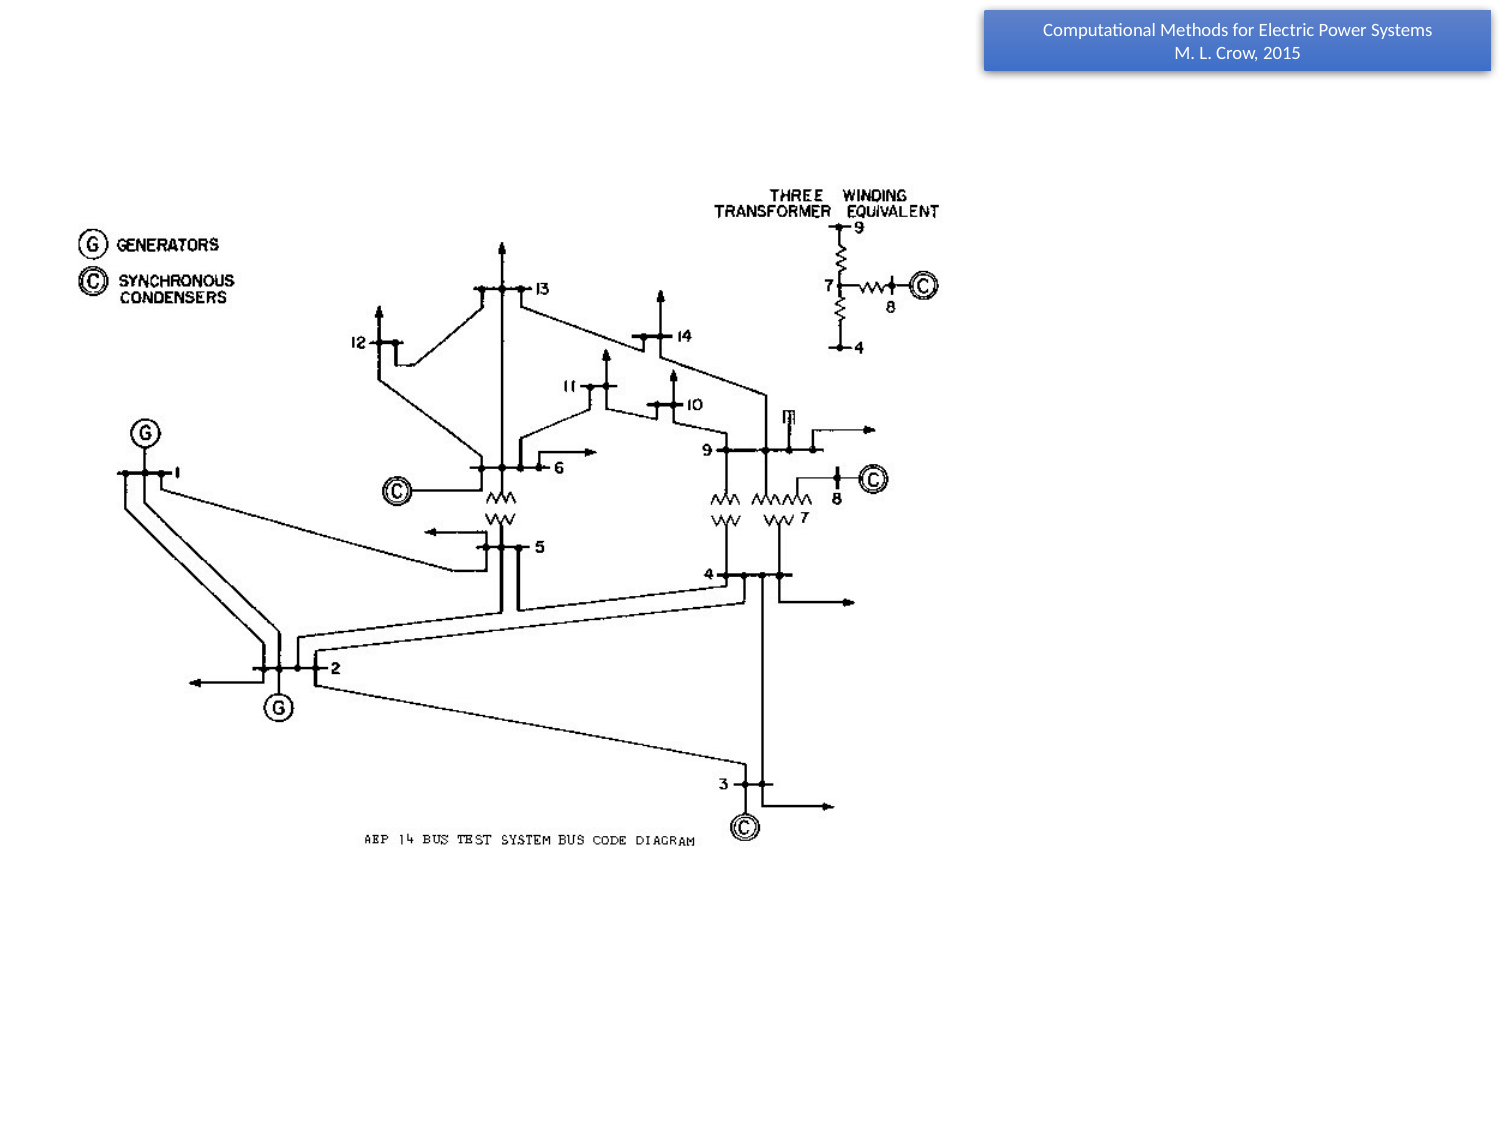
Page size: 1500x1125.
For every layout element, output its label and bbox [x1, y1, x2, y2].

picture [69, 175, 957, 859]
